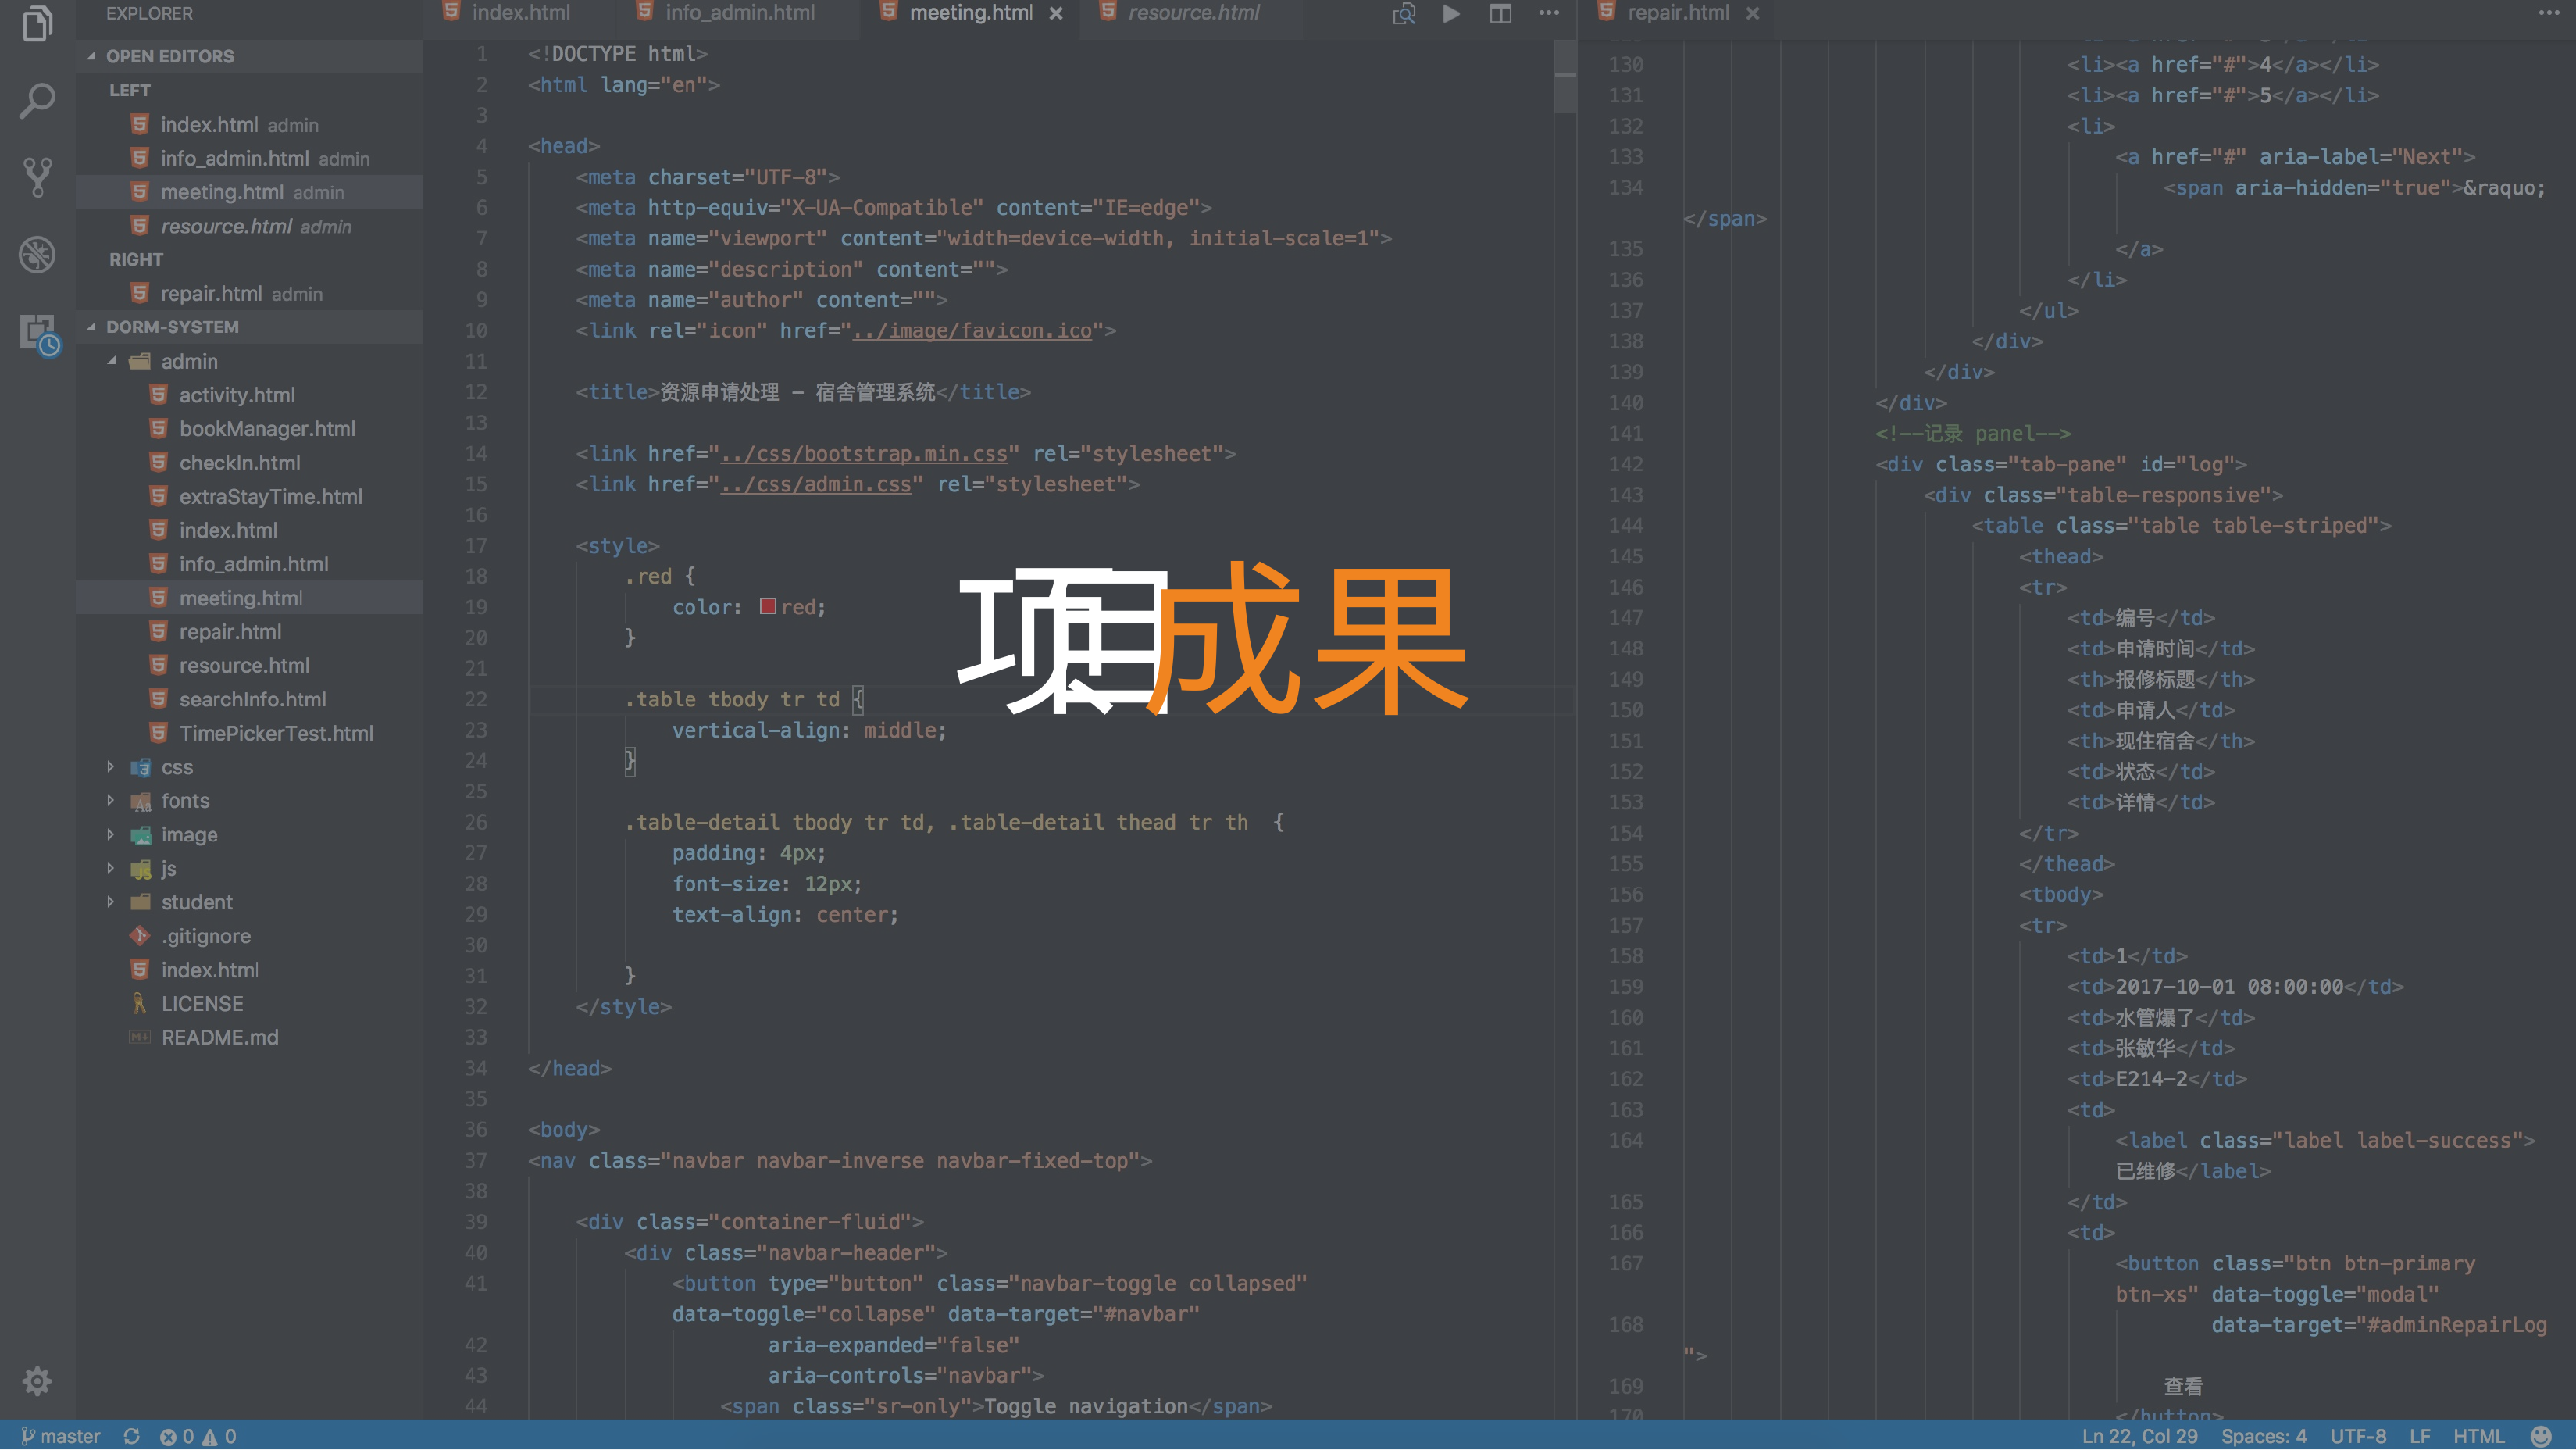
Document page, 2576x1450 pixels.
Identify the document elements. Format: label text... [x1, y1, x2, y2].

title 项 ⽬ 成果 [951, 534, 1625, 777]
